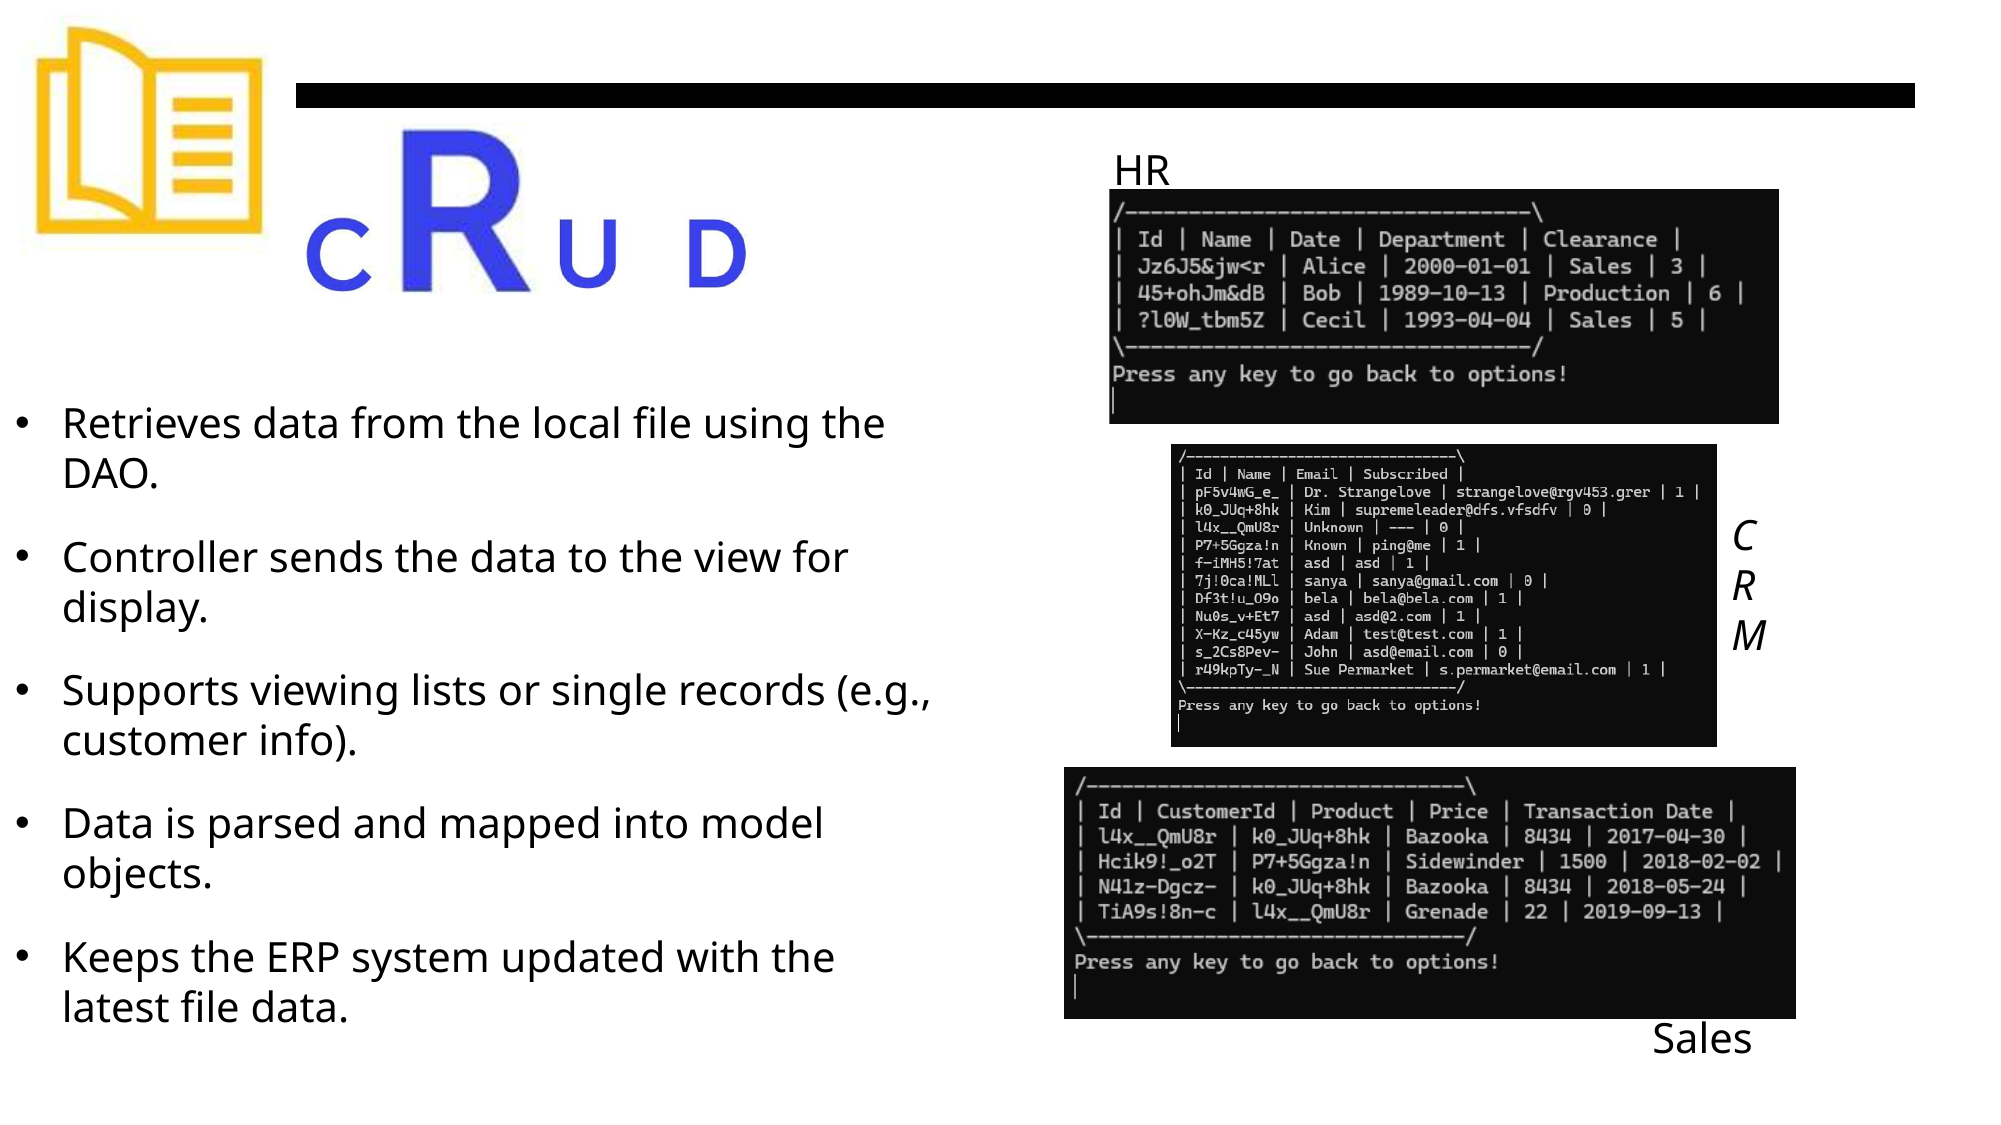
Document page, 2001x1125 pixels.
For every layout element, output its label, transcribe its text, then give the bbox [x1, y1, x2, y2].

picture [1171, 443, 1717, 748]
text_box CRM [1717, 501, 1769, 667]
picture [0, 9, 751, 301]
picture [1063, 767, 1796, 1019]
text_box Retrieves data from the local file using the DAO. Controller sends the data to the view for display. Supports viewing lists or single records (e.g., customer info). Data is parsed and mapped into model objects. Keeps the ERP system updated with the latest file data. [0, 389, 957, 1039]
text_box HR [1098, 136, 1236, 202]
picture [1108, 189, 1780, 424]
text_box Sales [1637, 1019, 1796, 1070]
